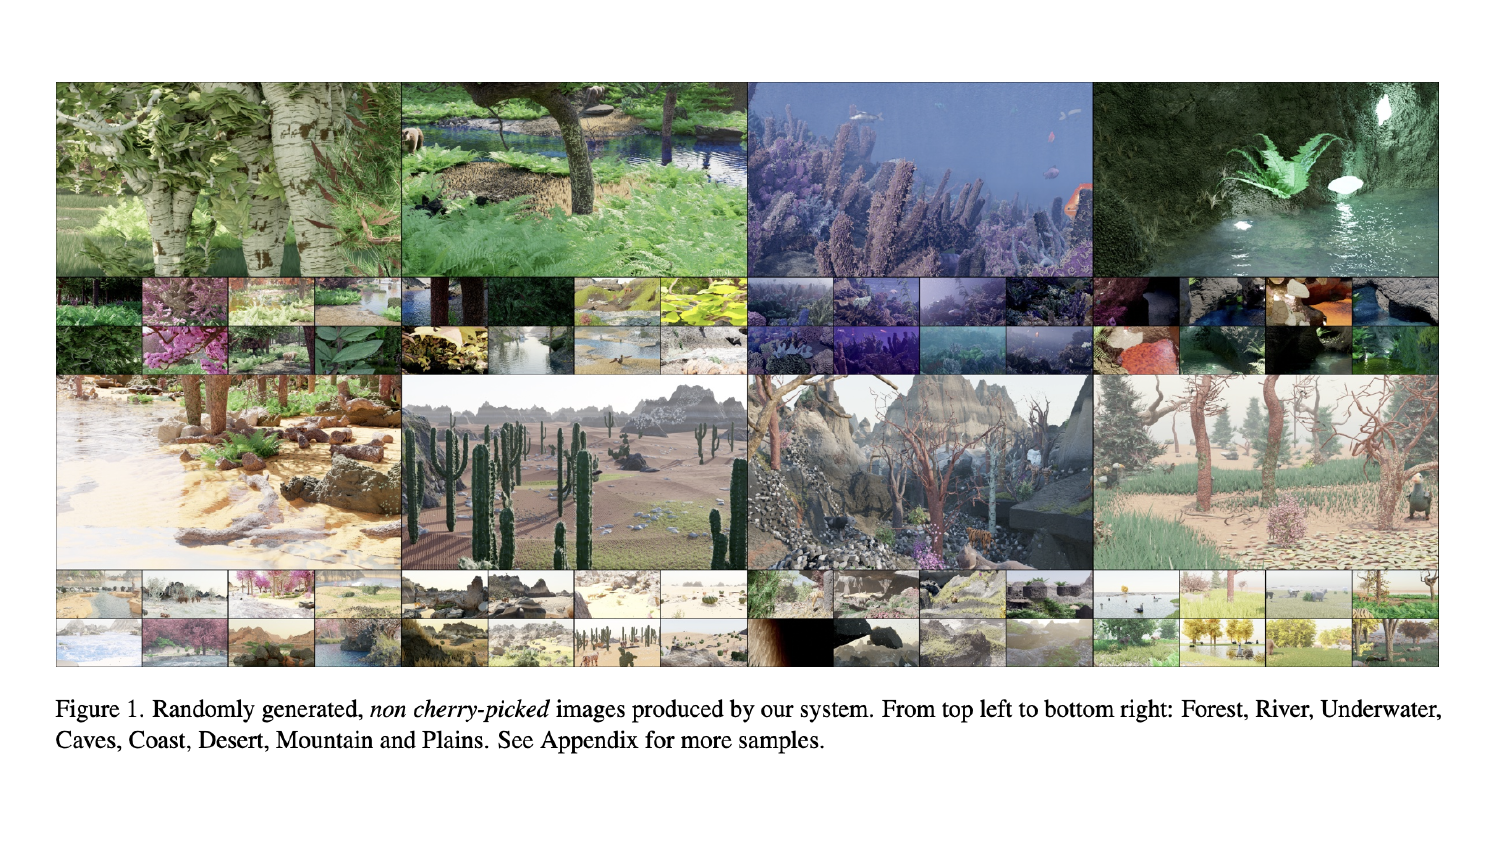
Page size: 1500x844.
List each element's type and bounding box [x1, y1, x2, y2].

picture [43, 72, 1457, 762]
